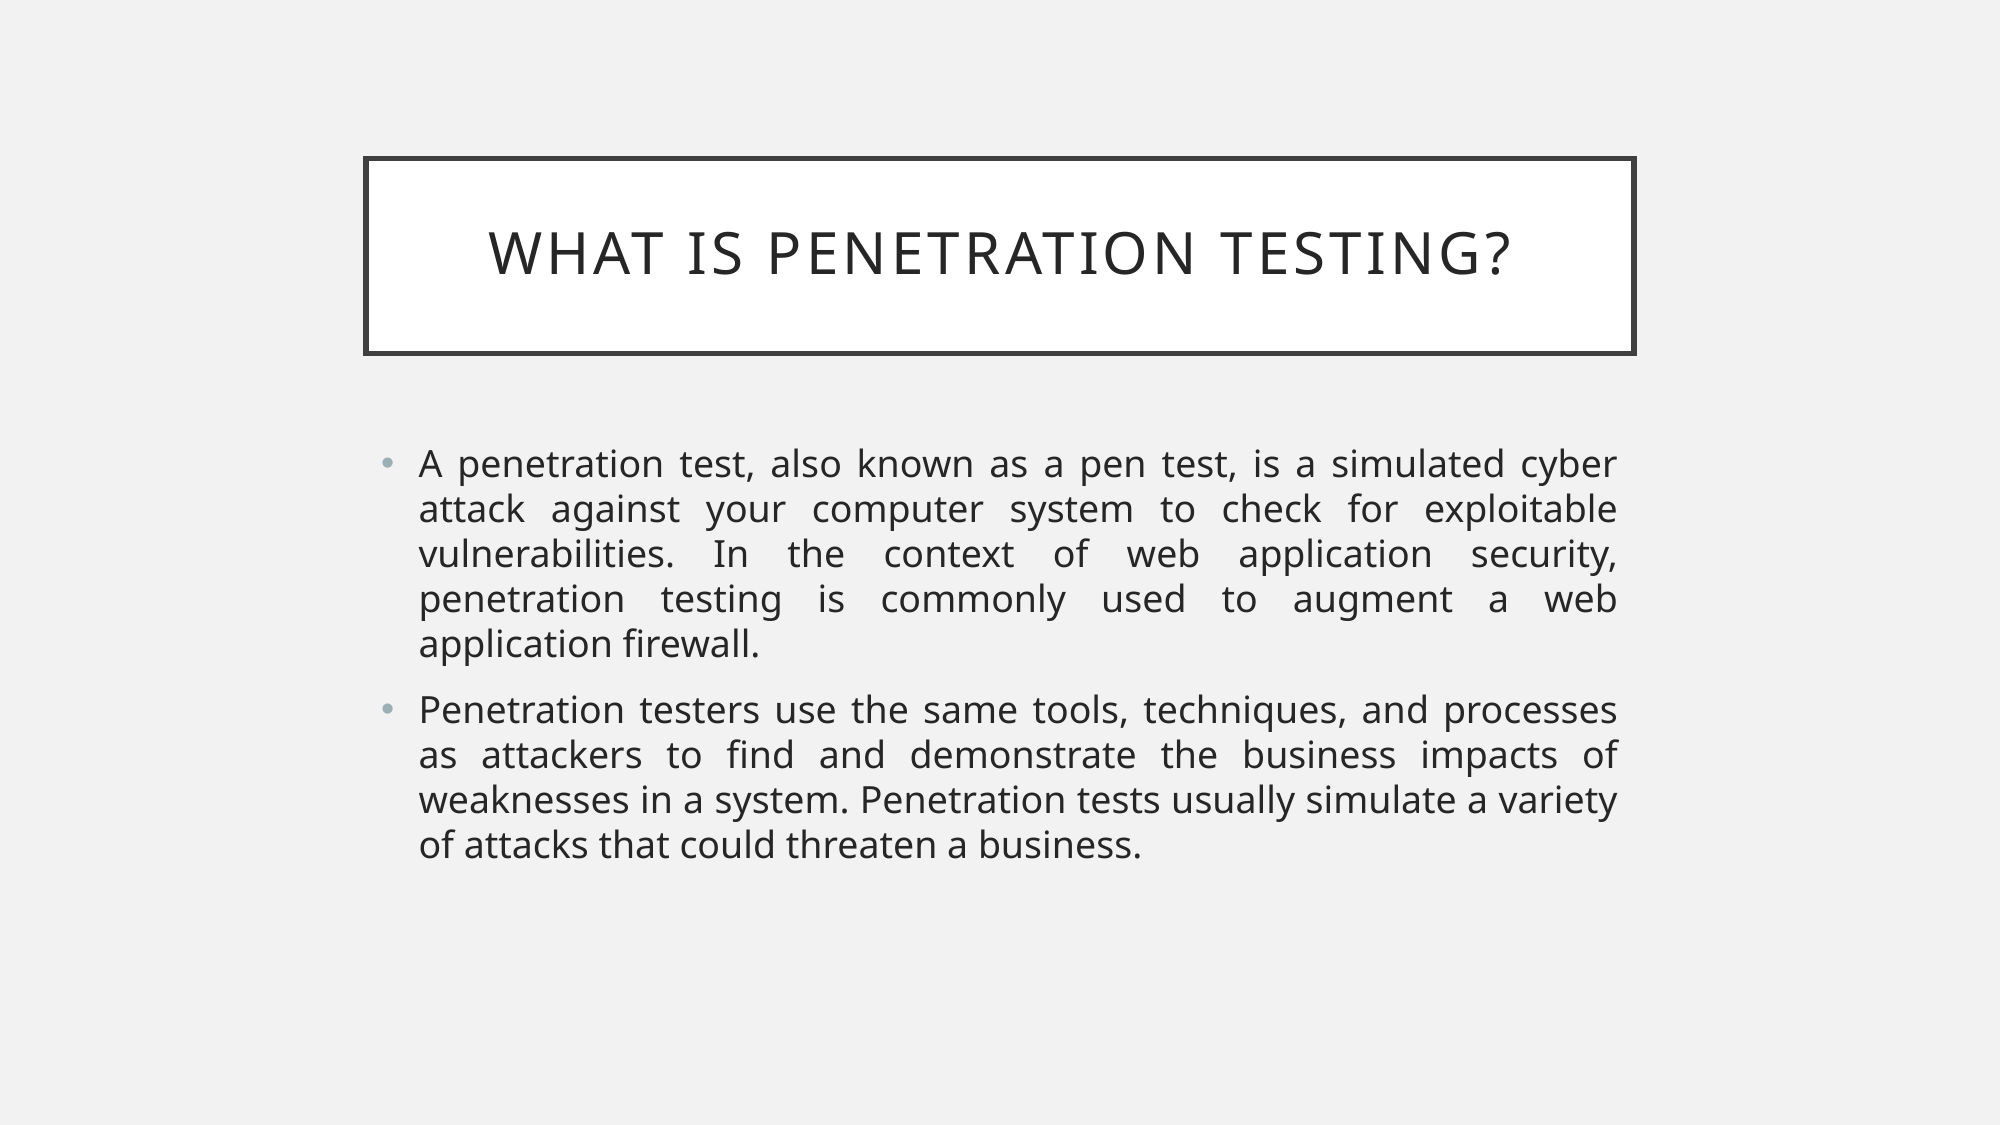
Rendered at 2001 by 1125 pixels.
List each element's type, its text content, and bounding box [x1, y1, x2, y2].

list A penetration test, also known as a pen test, is a simulated cyber attack against your computer system to check for exploitable vulnerabilities. In the context of web application security, penetration testing is commonly used to augment a web application firewall. Penetration testers use the same tools, techniques, and processes as attackers to find and demonstrate the business impacts of weaknesses in a system. Penetration tests usually simulate a variety of attacks that could threaten a business. [366, 432, 1634, 942]
title What is Penetration Testing? [363, 156, 1637, 356]
